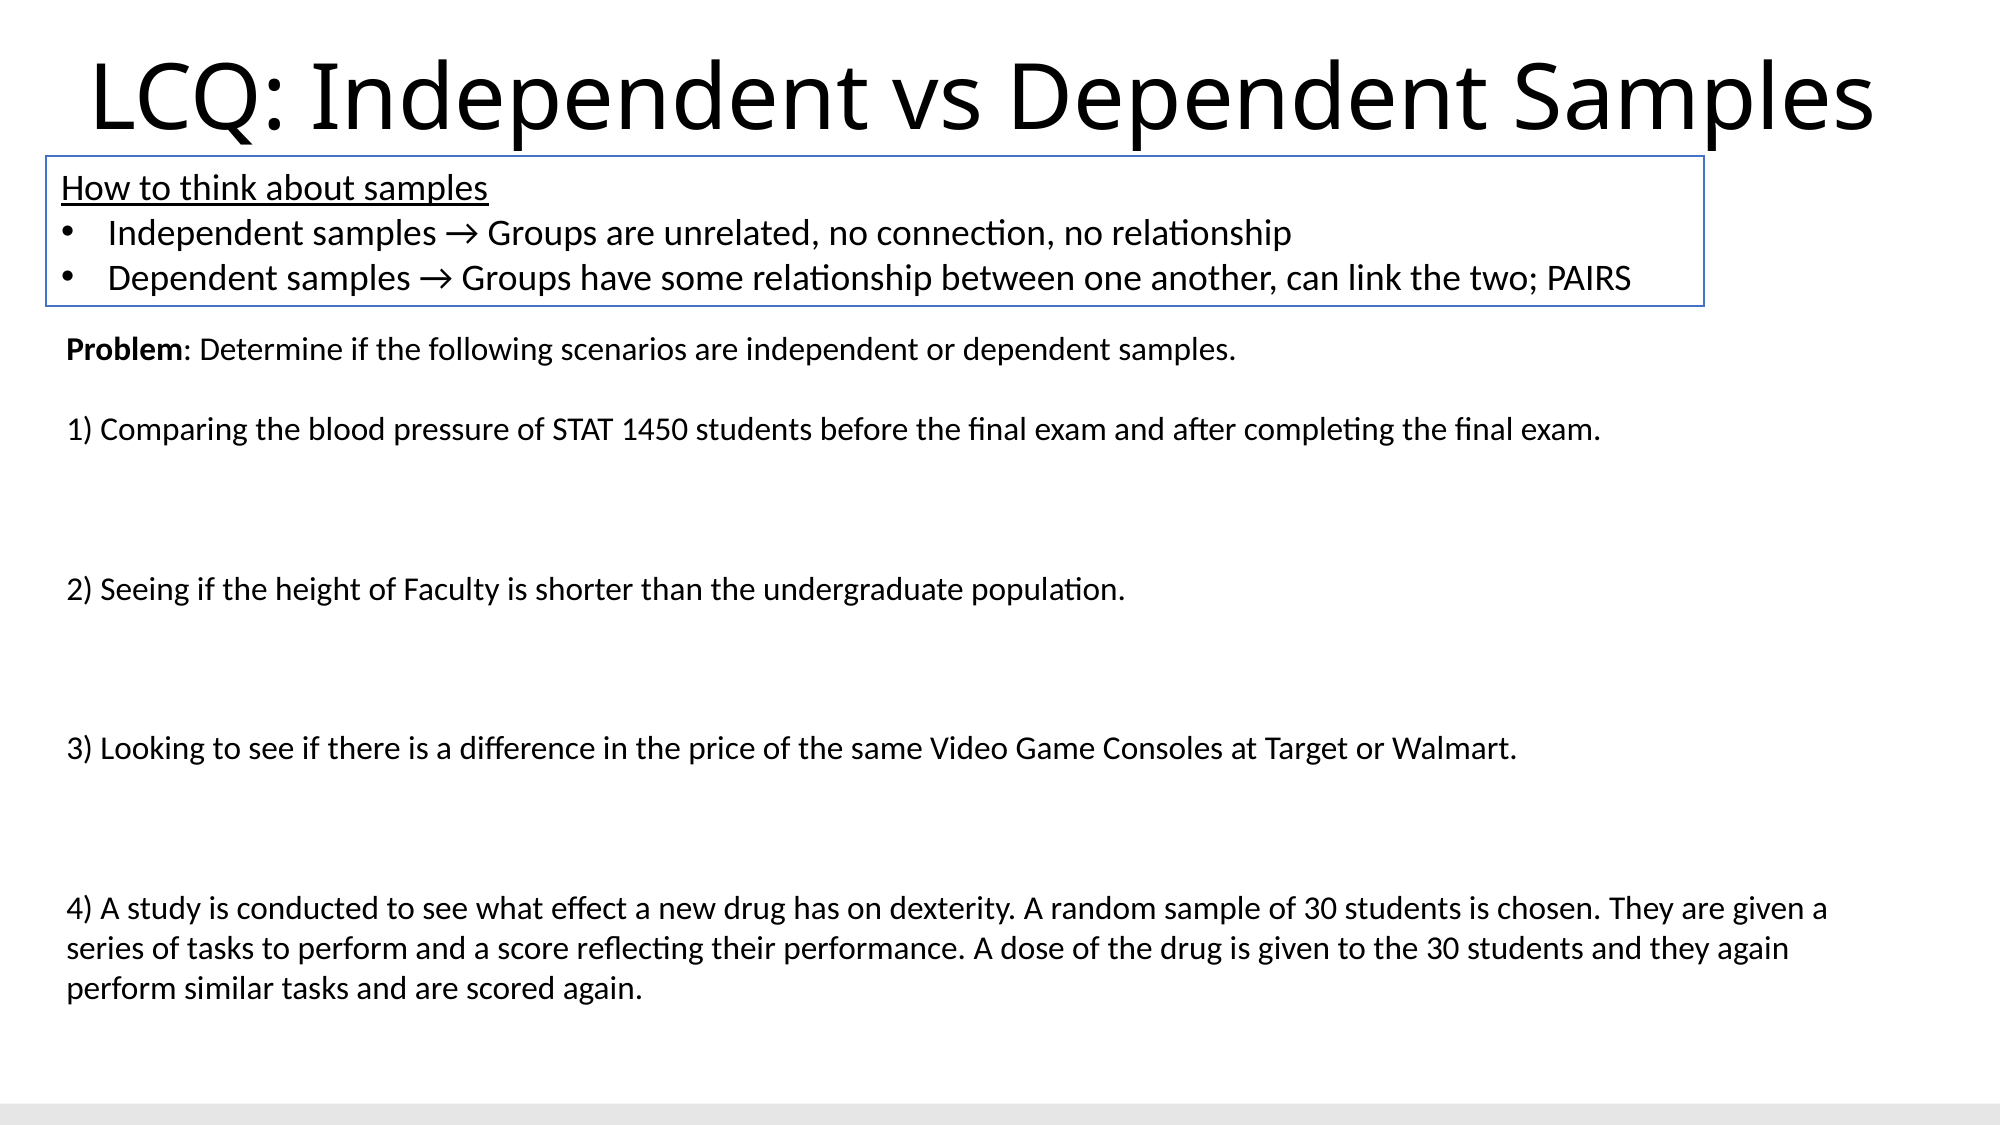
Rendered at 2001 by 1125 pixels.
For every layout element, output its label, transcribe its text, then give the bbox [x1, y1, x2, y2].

text_box How to think about samples Independent samples → Groups are unrelated, no connection, no relationship Dependent samples → Groups have some relationship between one another, can link the two; PAIRS [45, 155, 1705, 307]
list Problem: Determine if the following scenarios are independent or dependent samples. 1) Comparing the blood pressure of STAT 1450 students before the final exam and after completing the final exam. 2) Seeing if the height of Faculty is shorter than the undergraduate population. 3) Looking to see if there is a difference in the price of the same Video Game Consoles at Target or Walmart. 4) A study is conducted to see what effect a new drug has on dexterity. A random sample of 30 students is chosen. They are given a series of tasks to perform and a score reflecting their performance. A dose of the drug is given to the 30 students and they again perform similar tasks and are scored again. [46, 307, 1910, 1055]
title LCQ: Independent vs Dependent Samples [68, 30, 1932, 156]
